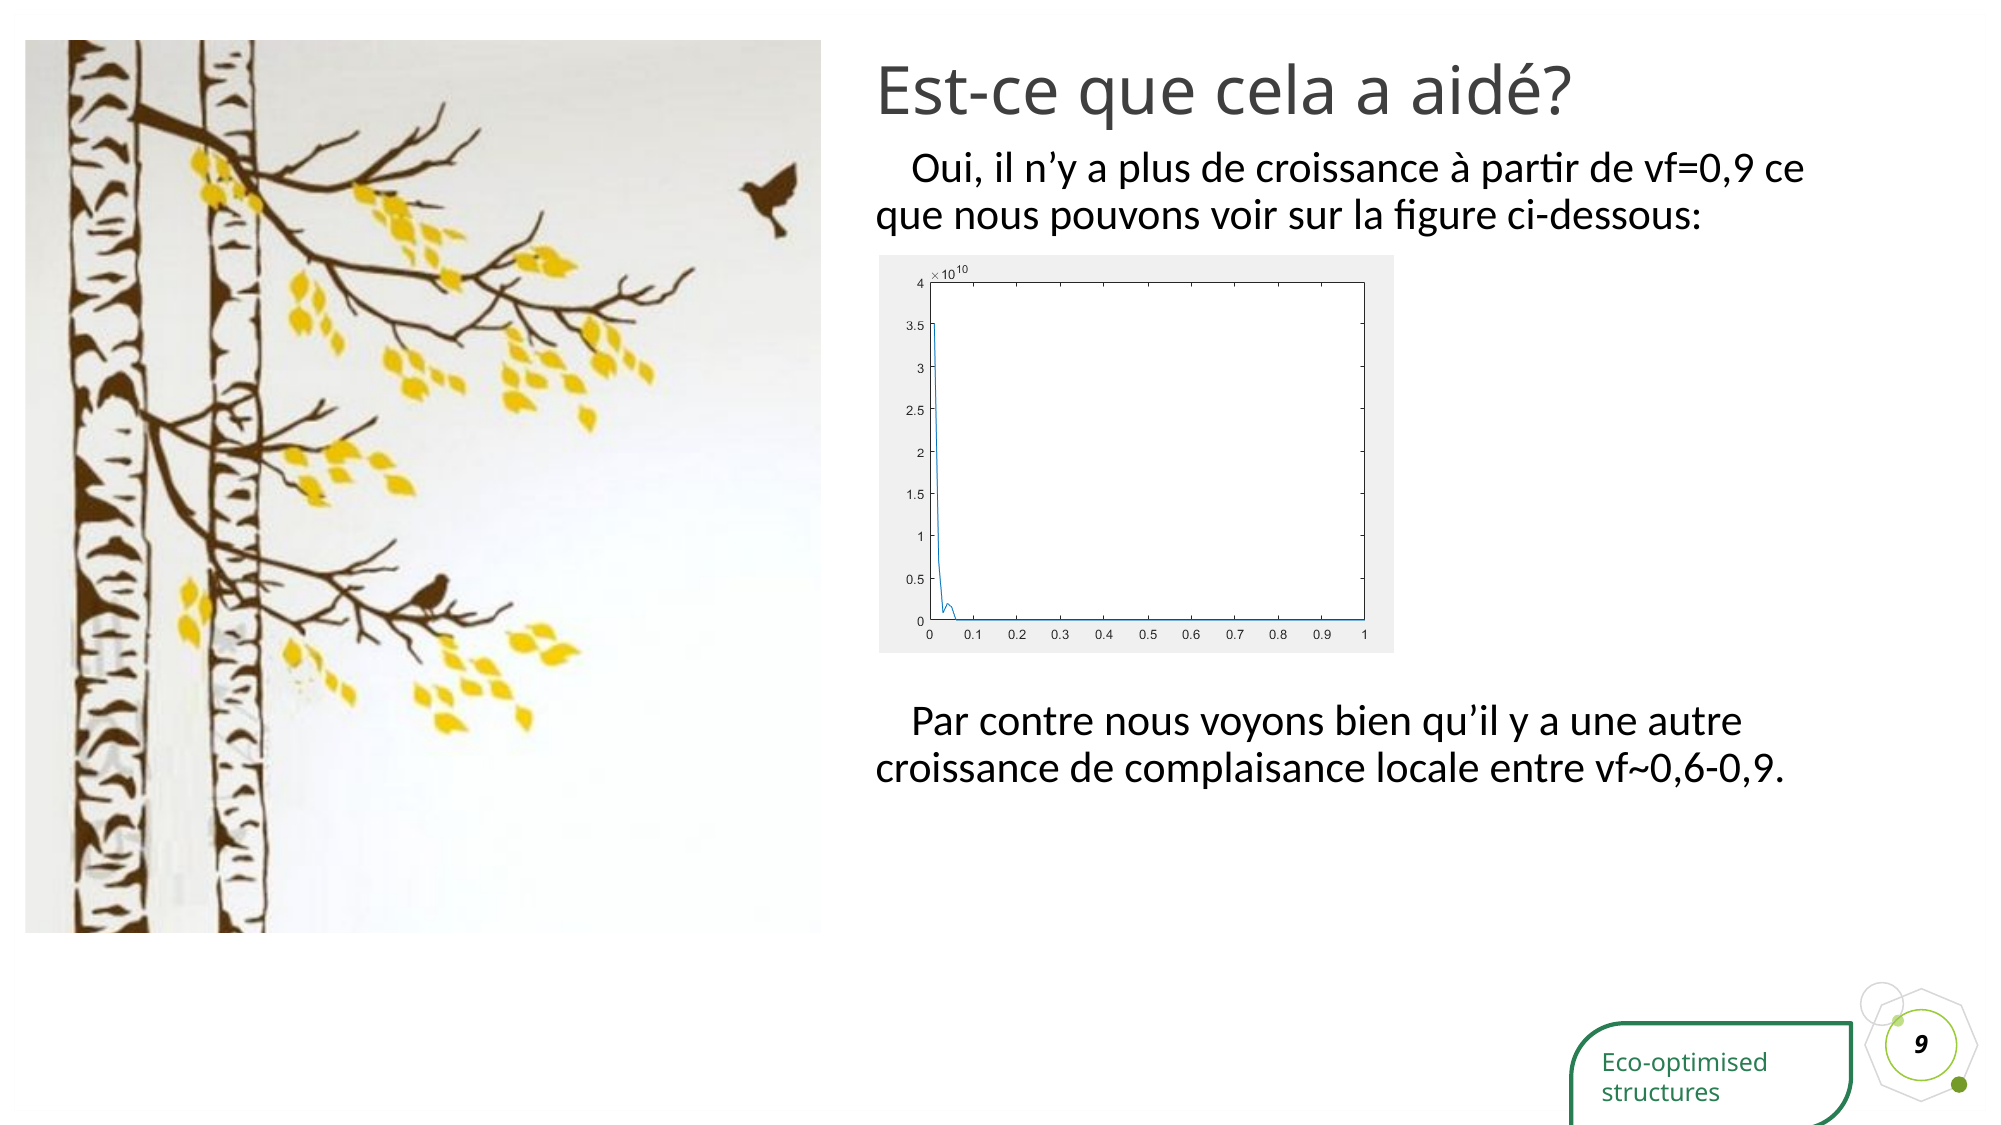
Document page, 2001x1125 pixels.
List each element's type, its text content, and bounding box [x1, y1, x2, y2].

picture [25, 40, 822, 934]
slide_number ‹#› [1885, 1008, 1958, 1082]
text_box Est-ce que cela a aidé? [860, 40, 1600, 136]
picture [879, 255, 1395, 653]
text_box Par contre nous voyons bien qu’il y a une autre croissance de complaisance locale entre vf~0,6-0,9. [860, 690, 1855, 868]
text_box Oui, il n’y a plus de croissance à partir de vf=0,9 ce que nous pouvons voir sur la figure ci-dessous: v [860, 136, 1855, 315]
text_box Eco-optimised structures [1571, 1023, 1852, 1125]
